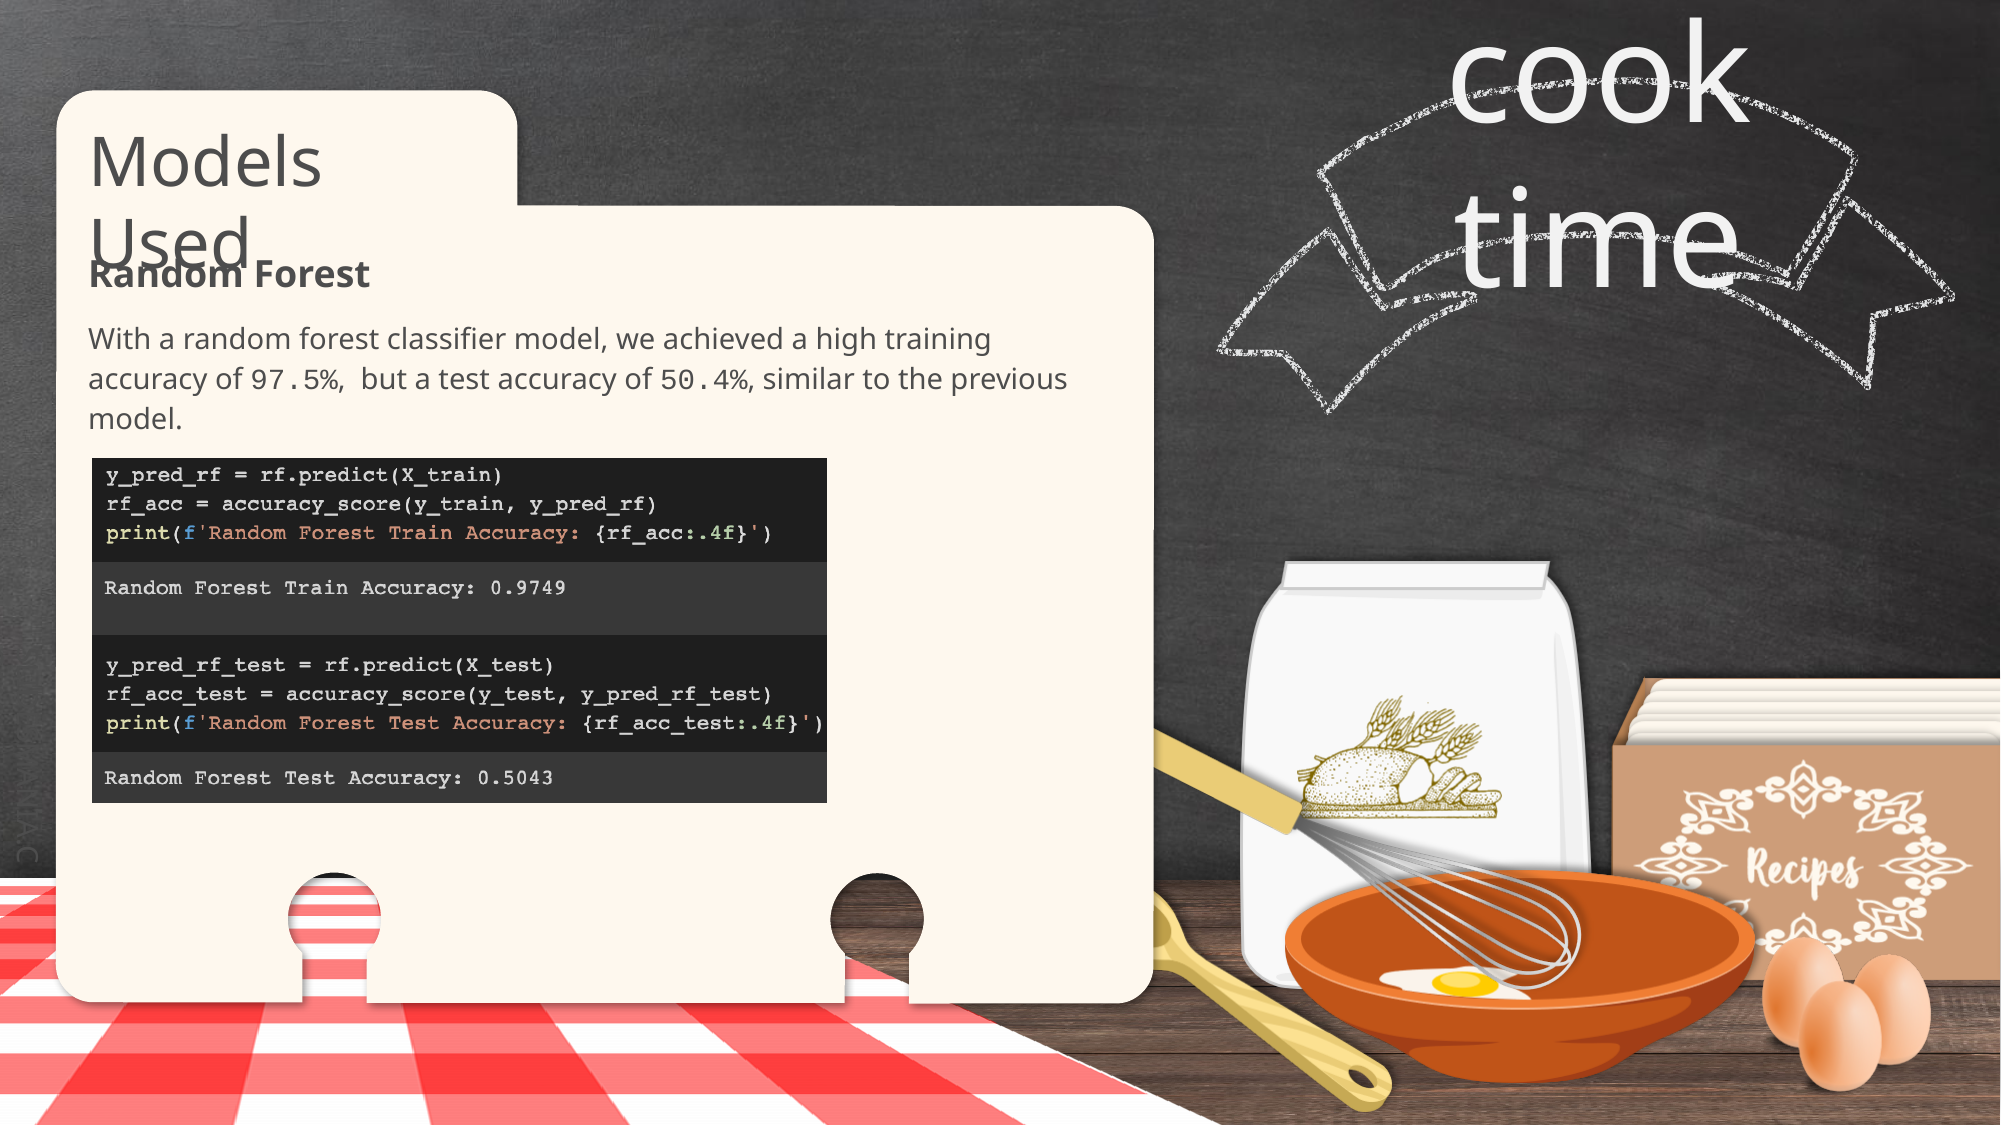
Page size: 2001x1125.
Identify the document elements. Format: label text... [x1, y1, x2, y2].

list With a random forest classifier model, we achieved a high training accuracy of 97.5%, but a test accuracy of 50.4%, similar to the previous model. [68, 295, 1120, 447]
text_box cook time [1374, 0, 1824, 76]
picture [0, 0, 2001, 1125]
title Models Used [68, 97, 516, 223]
text_box [72, 90, 501, 97]
text_box [55, 101, 1154, 1004]
subtitle Random Forest [68, 223, 1120, 295]
